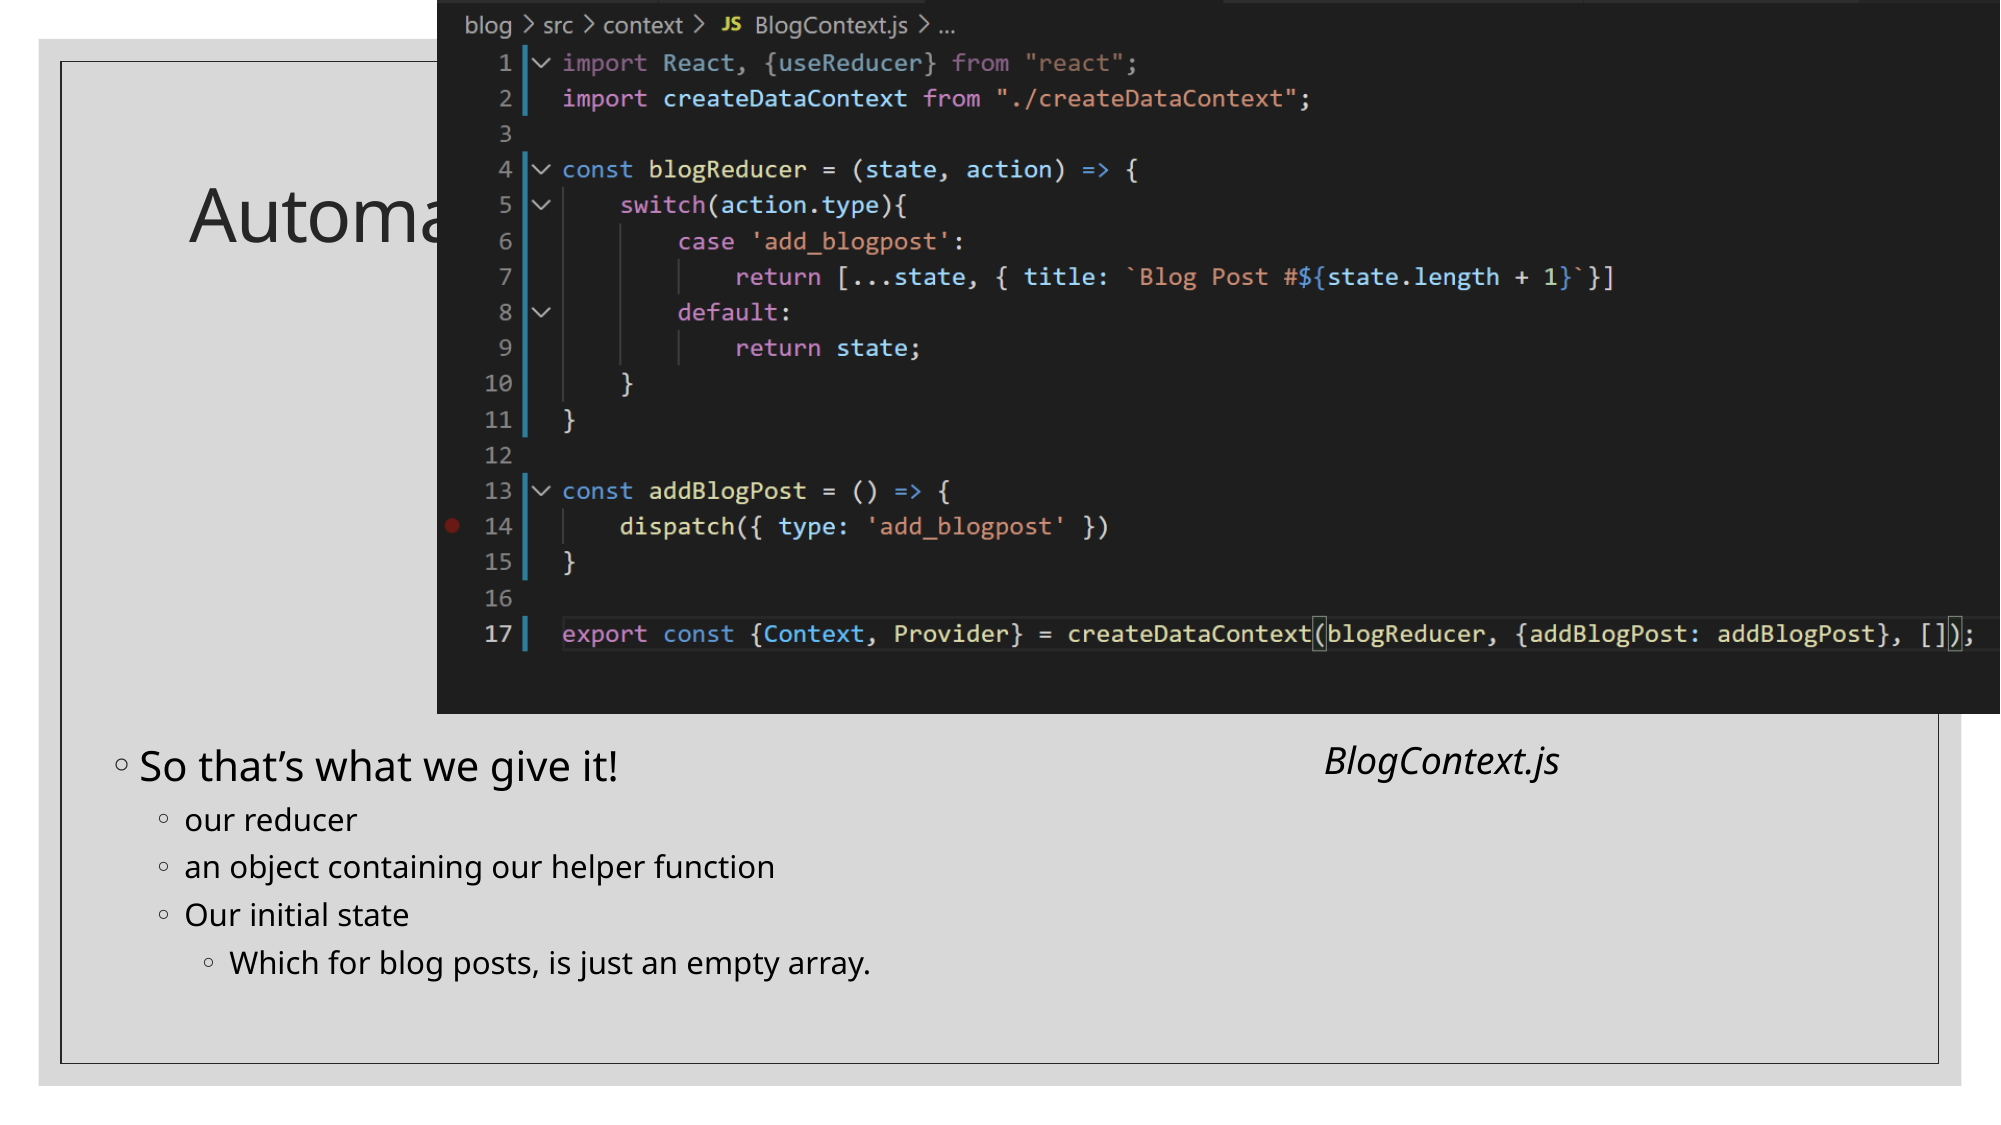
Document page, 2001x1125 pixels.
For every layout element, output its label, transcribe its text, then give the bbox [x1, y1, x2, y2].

text_box BlogContext.js [1309, 729, 1576, 790]
title Automating Context Creation [174, 105, 430, 331]
list So that’s what we give it! our reducer an object containing our helper function Our initial state Which for blog posts, is just an empty array. [49, 731, 969, 1125]
picture [437, 0, 2000, 714]
